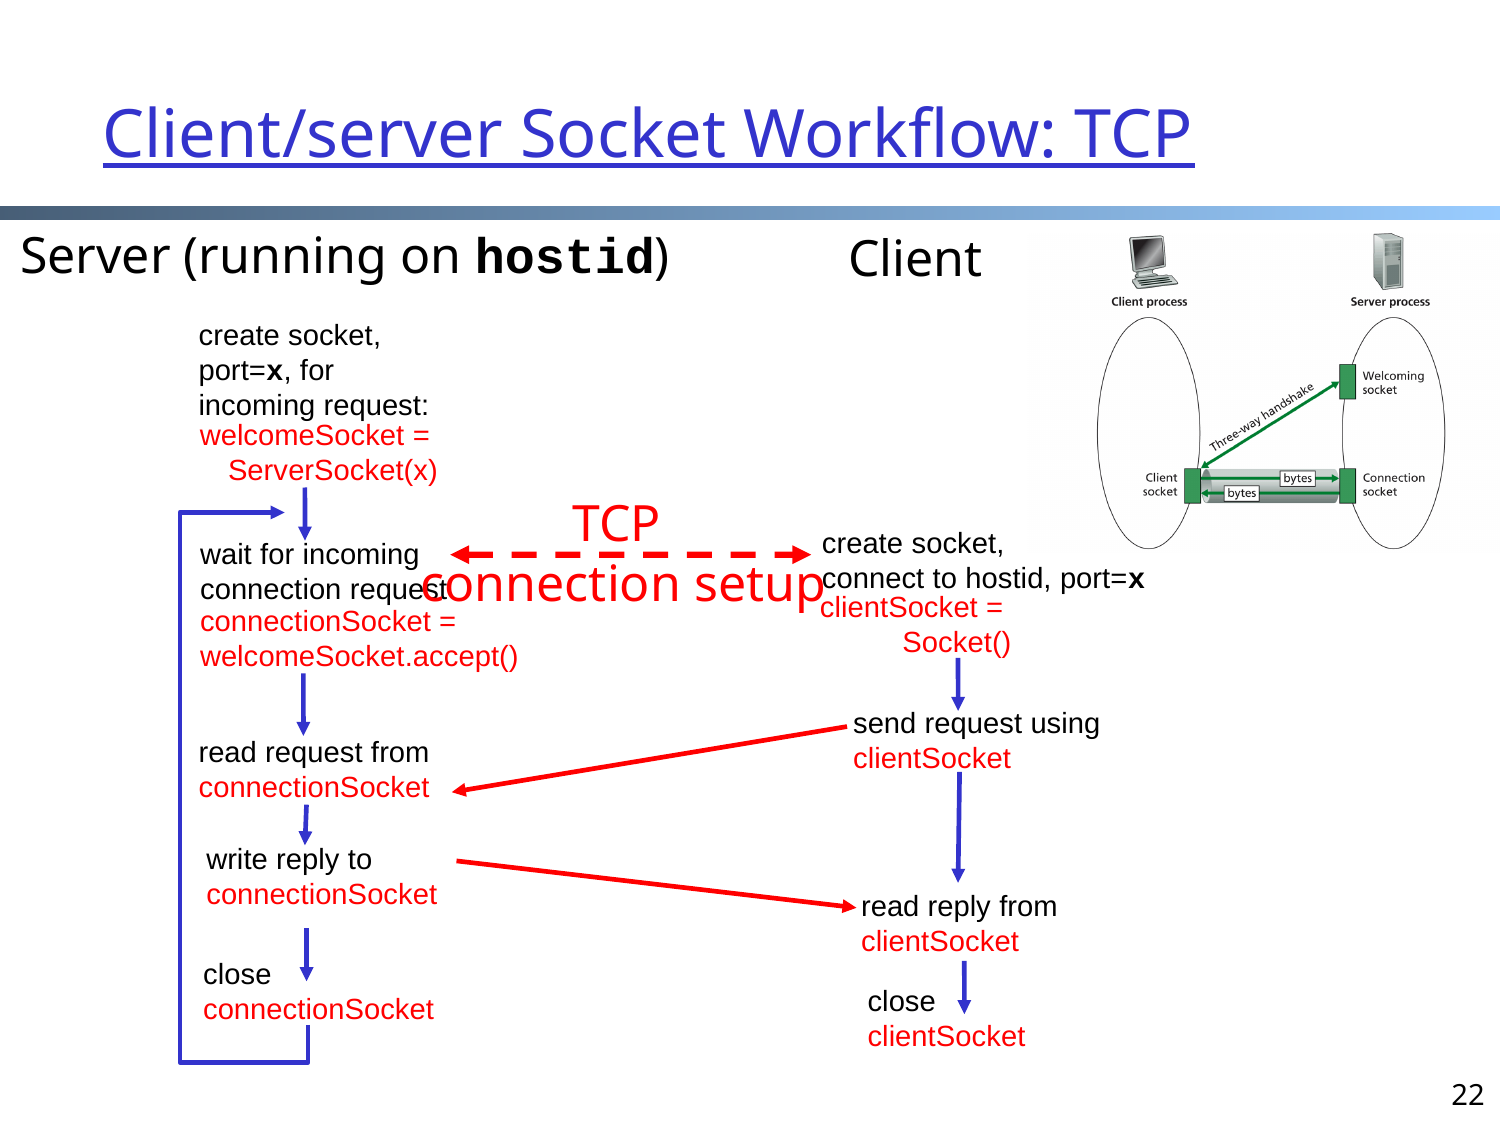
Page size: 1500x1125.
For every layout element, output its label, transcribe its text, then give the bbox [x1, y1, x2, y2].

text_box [451, 657, 1116, 883]
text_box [449, 498, 812, 605]
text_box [179, 892, 1073, 1063]
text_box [184, 673, 857, 918]
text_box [1076, 561, 1162, 667]
title Client/server Socket Workflow: TCP [87, 37, 1363, 225]
text_box Client [833, 218, 998, 294]
slide_number 22 [1424, 1068, 1500, 1125]
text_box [179, 512, 1073, 677]
text_box Server (running on hostid) [5, 215, 685, 291]
text_box [1424, 207, 1428, 219]
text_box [1026, 232, 1500, 553]
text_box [184, 308, 453, 510]
